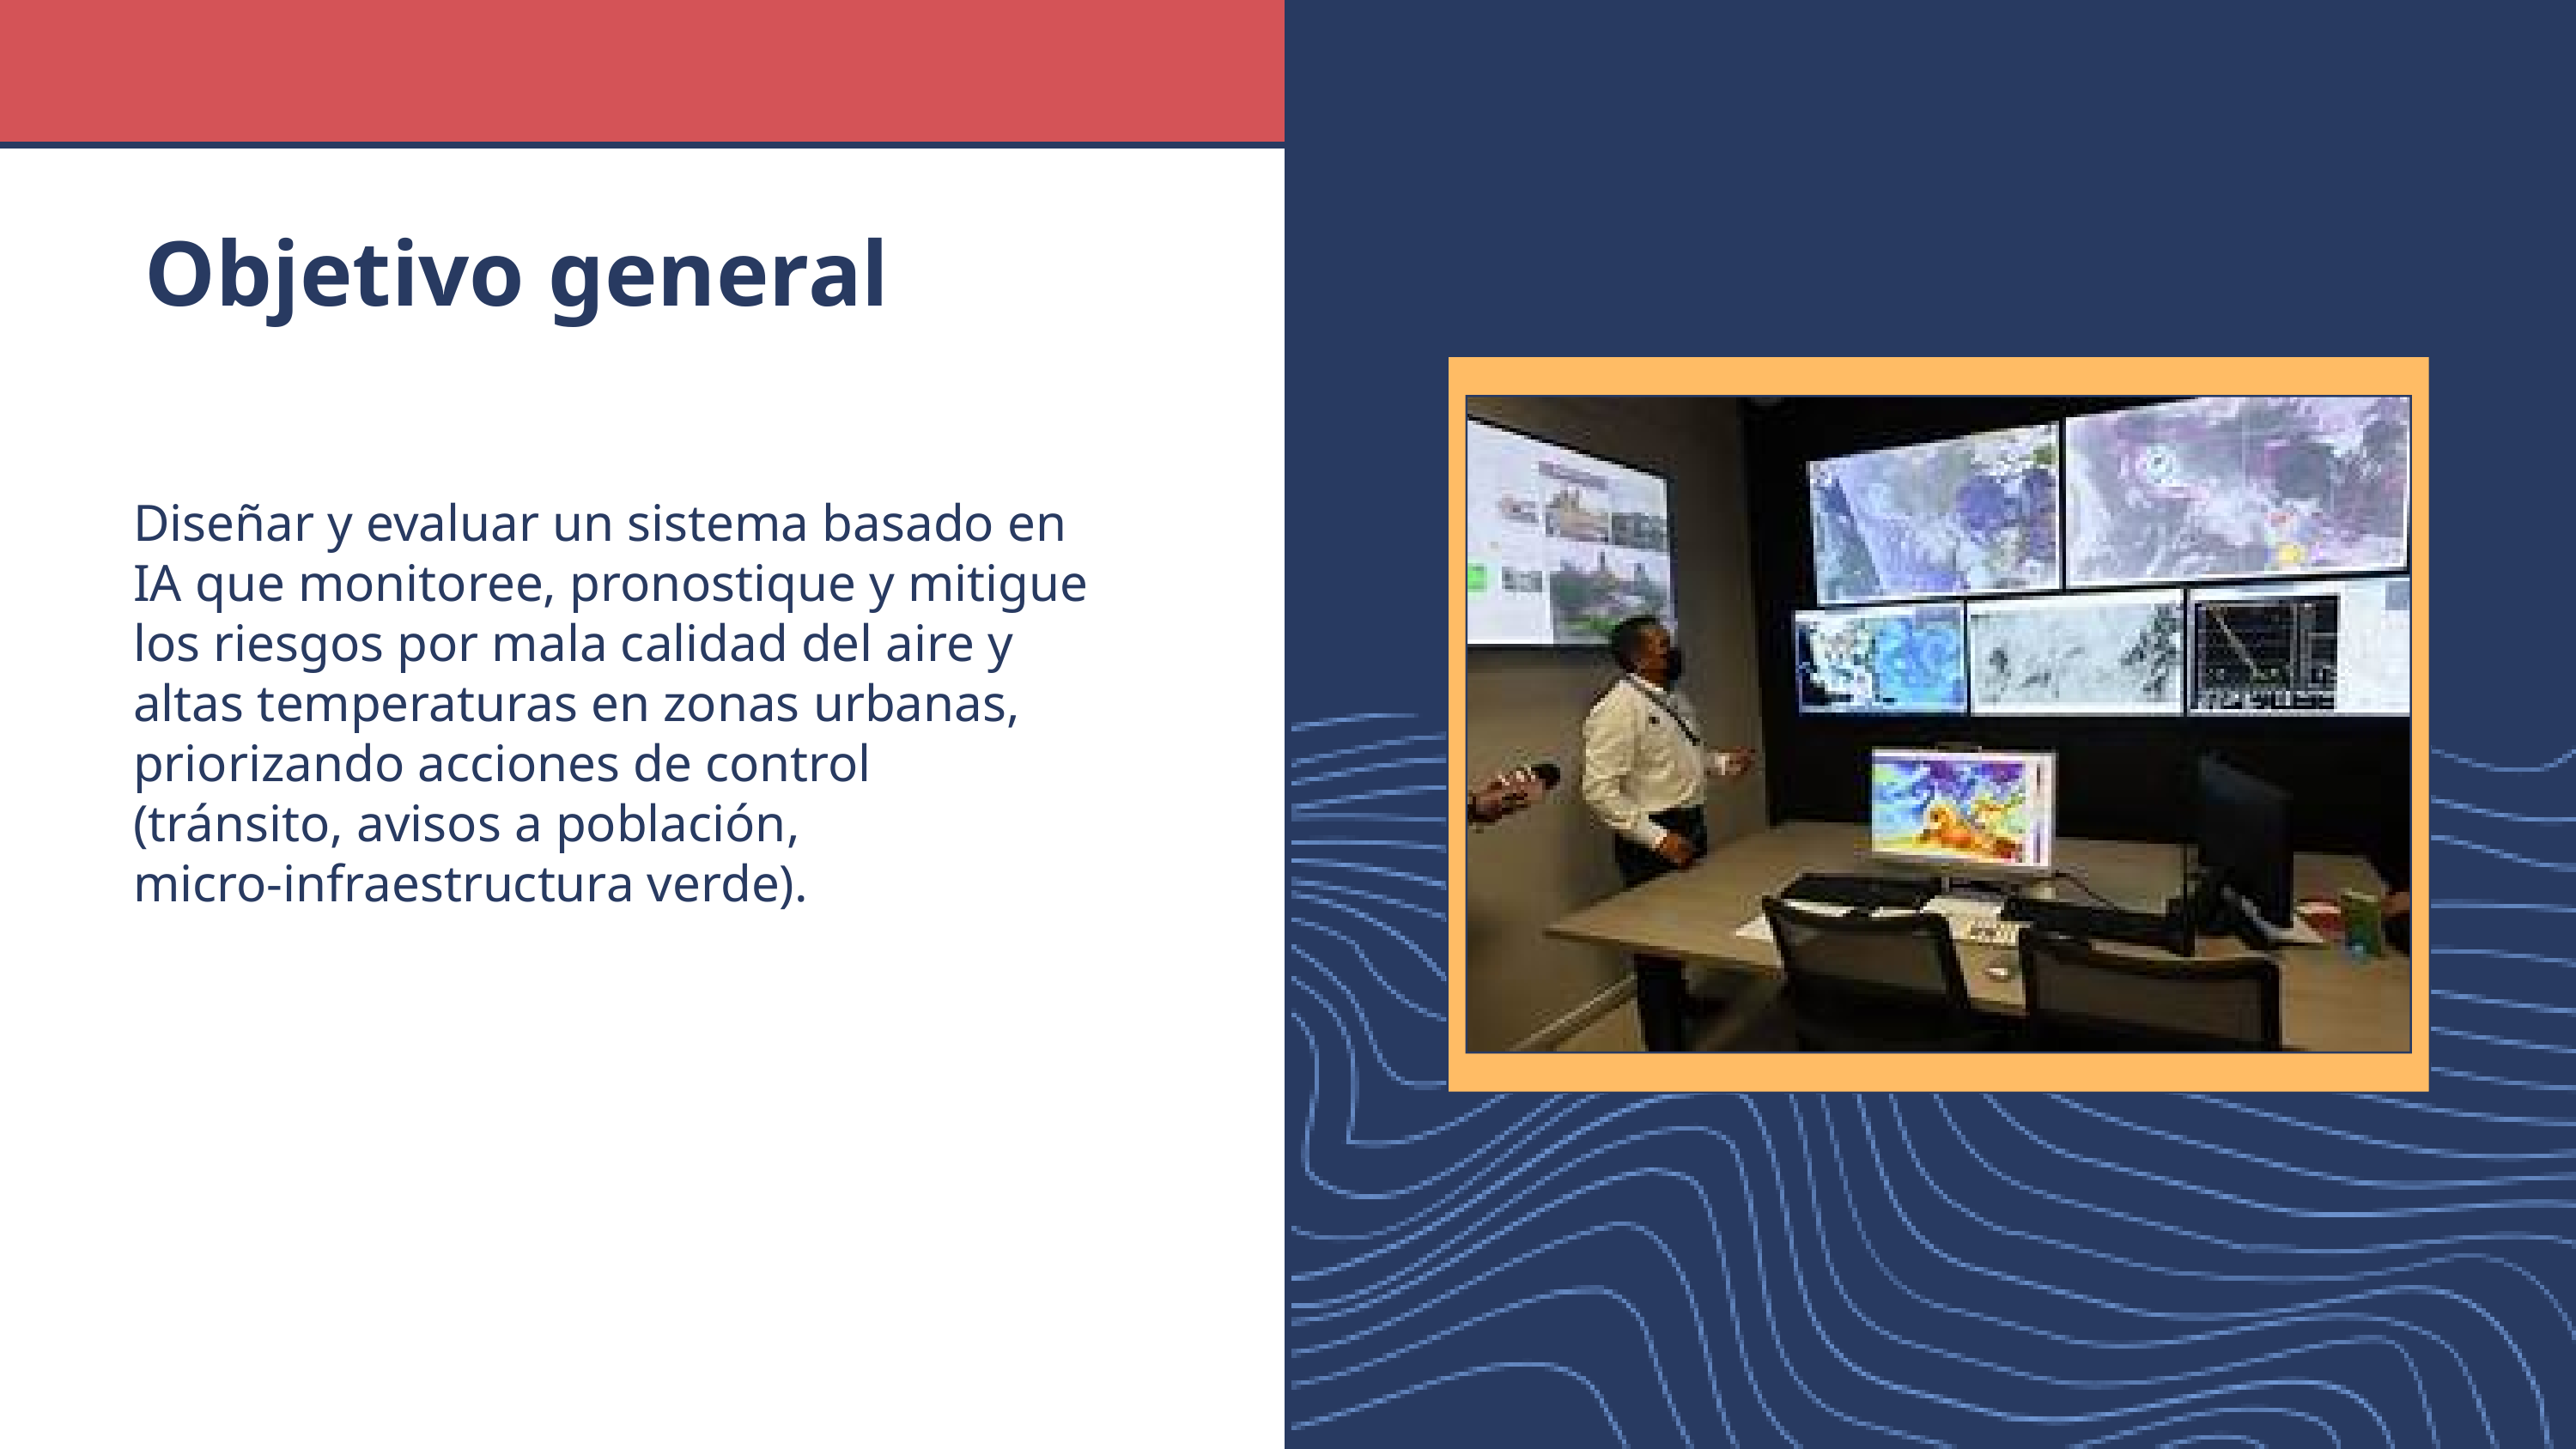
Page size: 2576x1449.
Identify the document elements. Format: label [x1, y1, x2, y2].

text_box [0, 153, 1289, 1449]
text_box [0, 0, 1289, 145]
text_box [1446, 355, 2432, 1094]
text_box [1291, 713, 2576, 1449]
